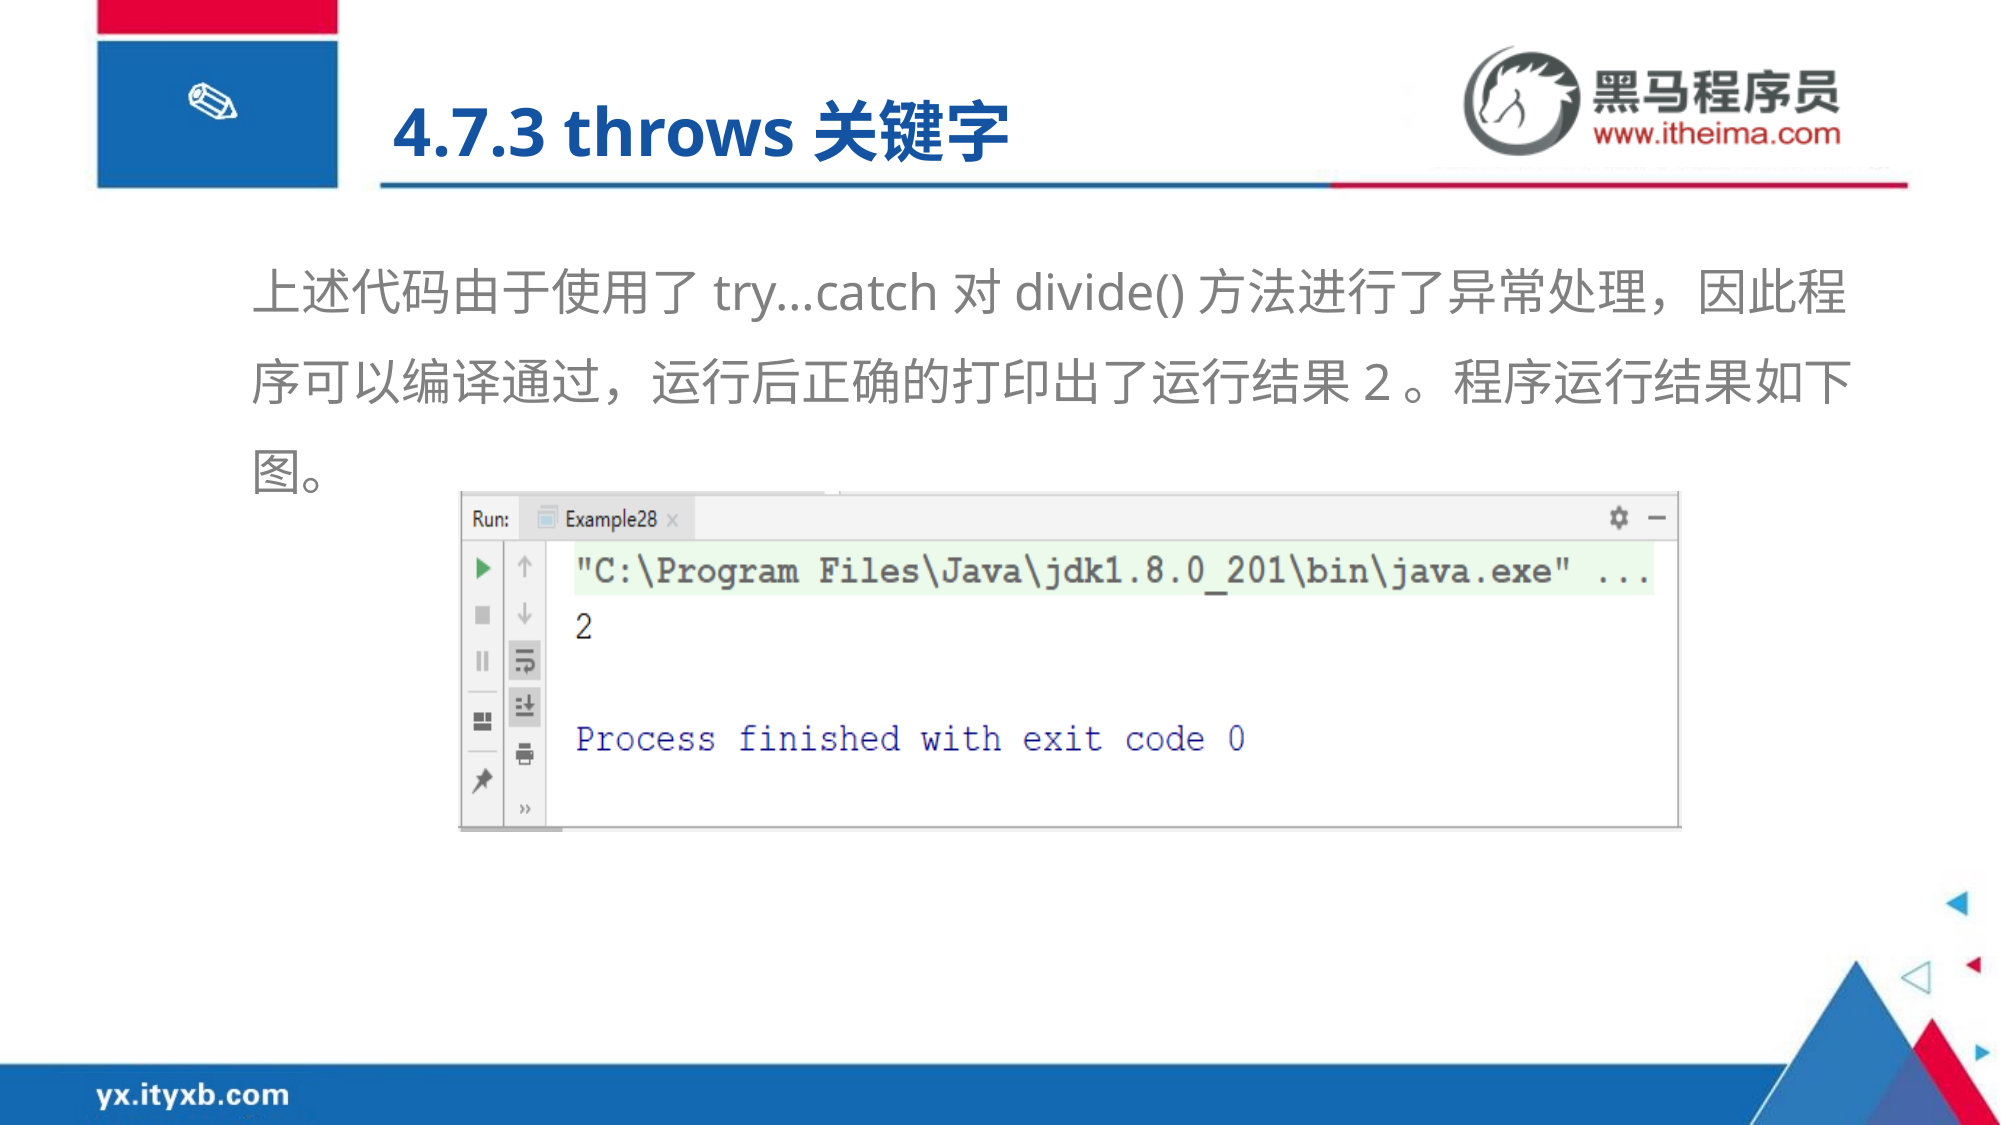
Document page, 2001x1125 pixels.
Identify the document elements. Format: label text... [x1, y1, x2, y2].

text_box 上述代码由于使用了try…catch对divide()方法进行了异常处理，因此程序可以编译通过，运行后正确的打印出了运行结果2。程序运行结果如下图。 [236, 223, 1904, 412]
picture [0, 0, 2001, 1125]
text_box 4.7.3 throws关键字 [379, 82, 1594, 177]
